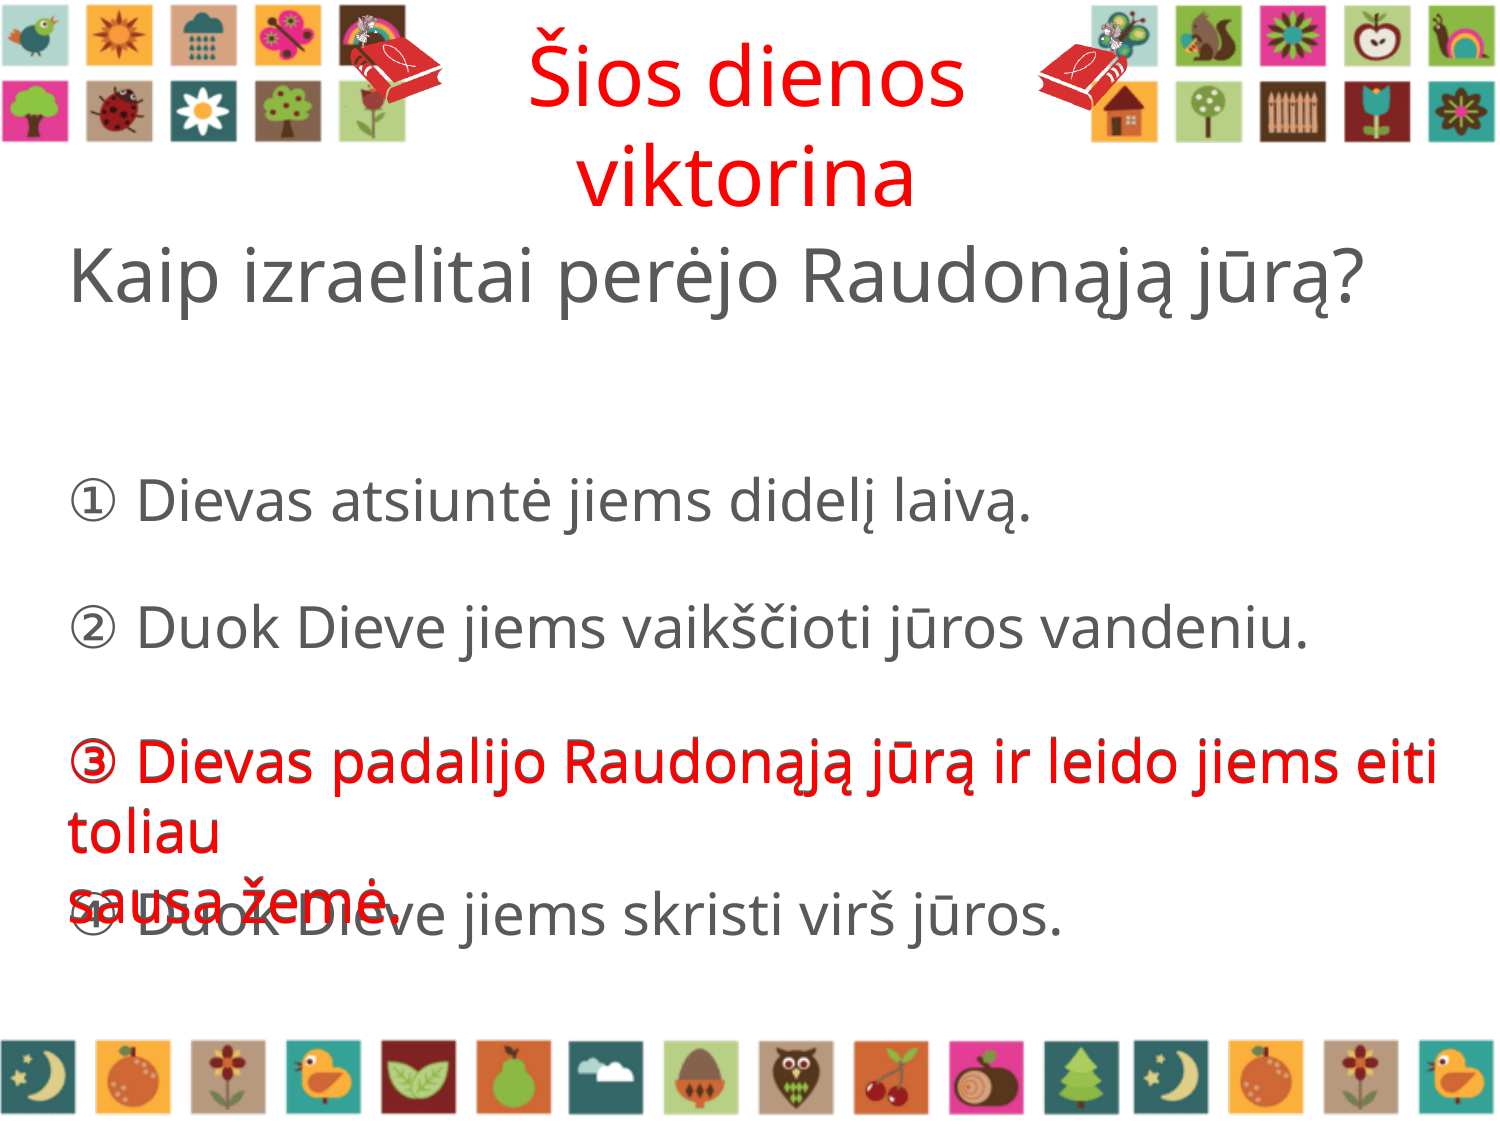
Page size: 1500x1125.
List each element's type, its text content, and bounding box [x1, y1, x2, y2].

text_box ② Duok Dieve jiems vaikščioti jūros vandeniu. [53, 582, 1436, 668]
picture [0, 0, 475, 150]
picture [1005, 3, 1500, 150]
text_box ③ Dievas padalijo Raudonąją jūrą ir leido jiems eiti toliau sausa žemė. [53, 717, 1483, 943]
text_box ④ Duok Dieve jiems skristi virš jūros. [53, 943, 1483, 955]
text_box ① Dievas atsiuntė jiems didelį laivą. [53, 456, 1436, 541]
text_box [0, 1028, 1500, 1118]
text_box Kaip izraelitai perėjo Raudonąją jūrą? [53, 219, 1436, 325]
text_box Šios dienos viktorina [414, 16, 1080, 219]
